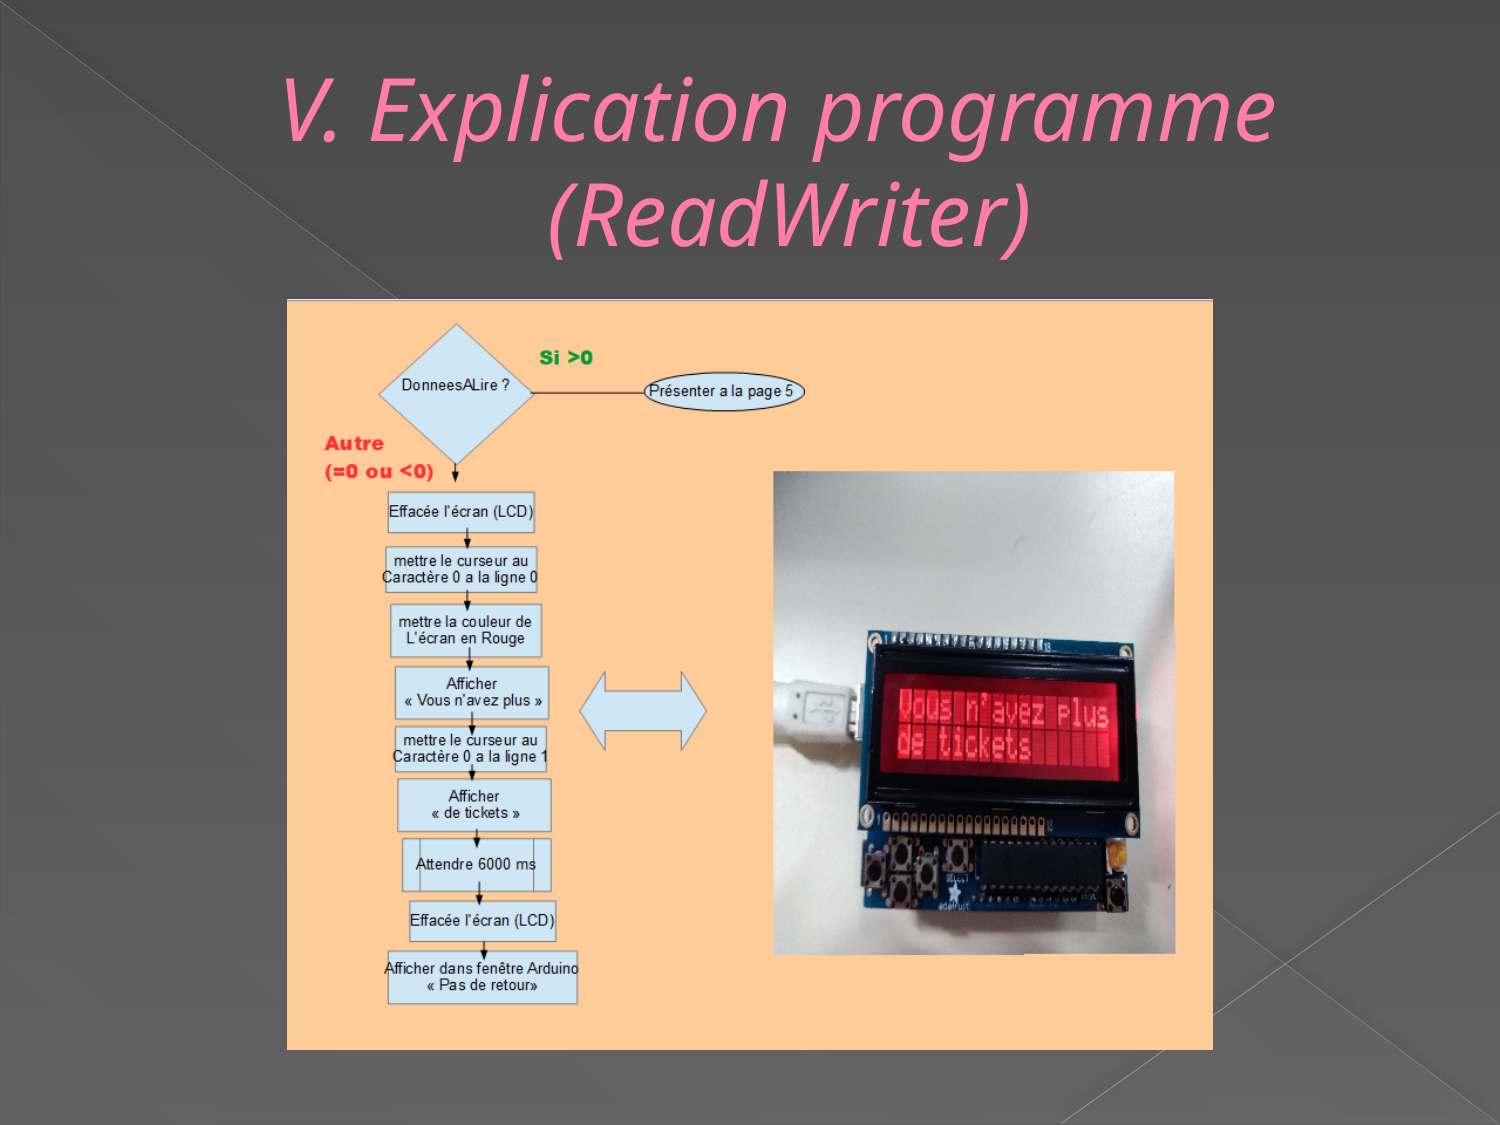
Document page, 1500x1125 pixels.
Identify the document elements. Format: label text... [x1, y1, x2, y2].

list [287, 299, 1213, 1050]
title V. Explication programme (ReadWriter) [75, 43, 1425, 274]
